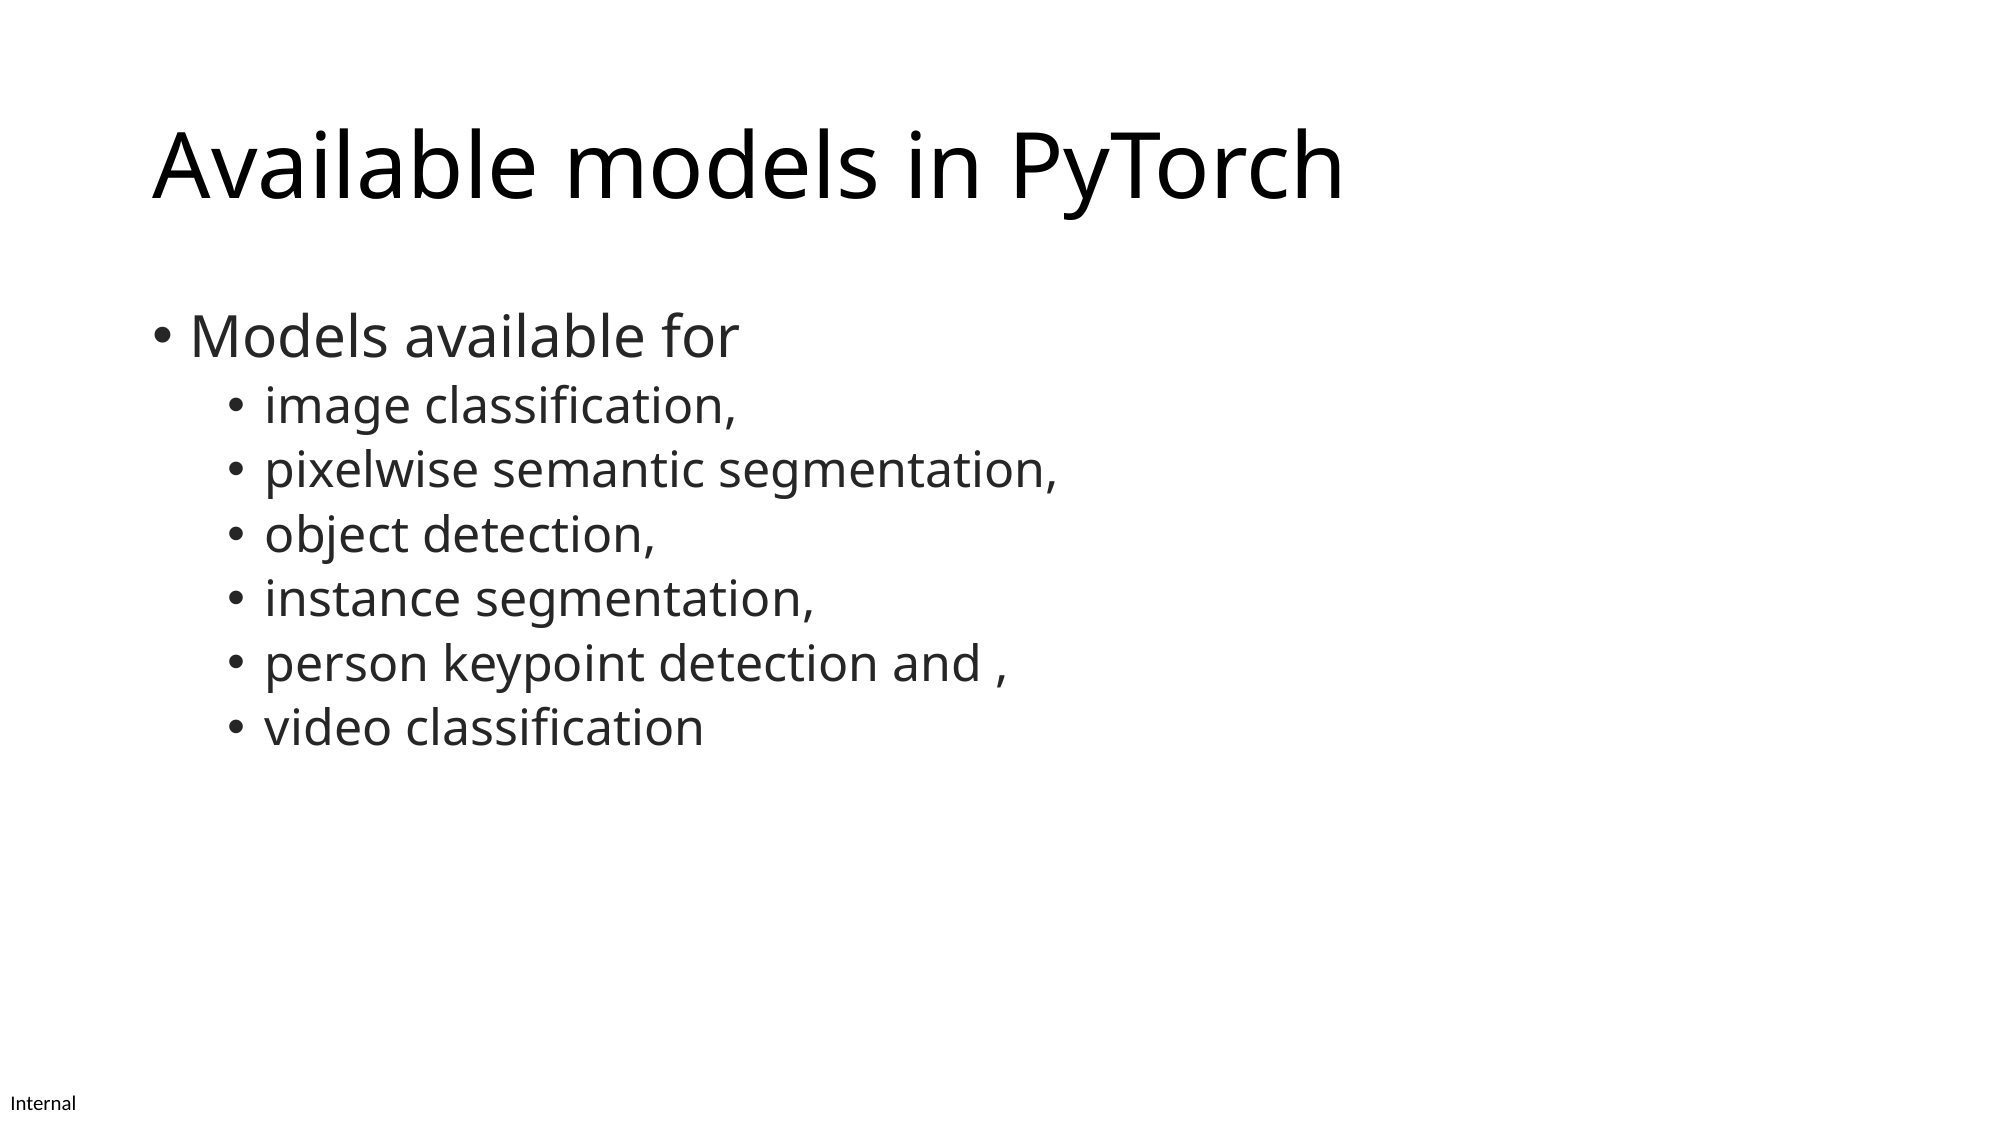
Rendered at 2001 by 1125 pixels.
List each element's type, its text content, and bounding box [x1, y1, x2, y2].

list Models available for image classification, pixelwise semantic segmentation, object detection, instance segmentation, person keypoint detection and , video classification [137, 299, 1863, 1014]
title Available models in PyTorch [137, 59, 1863, 278]
